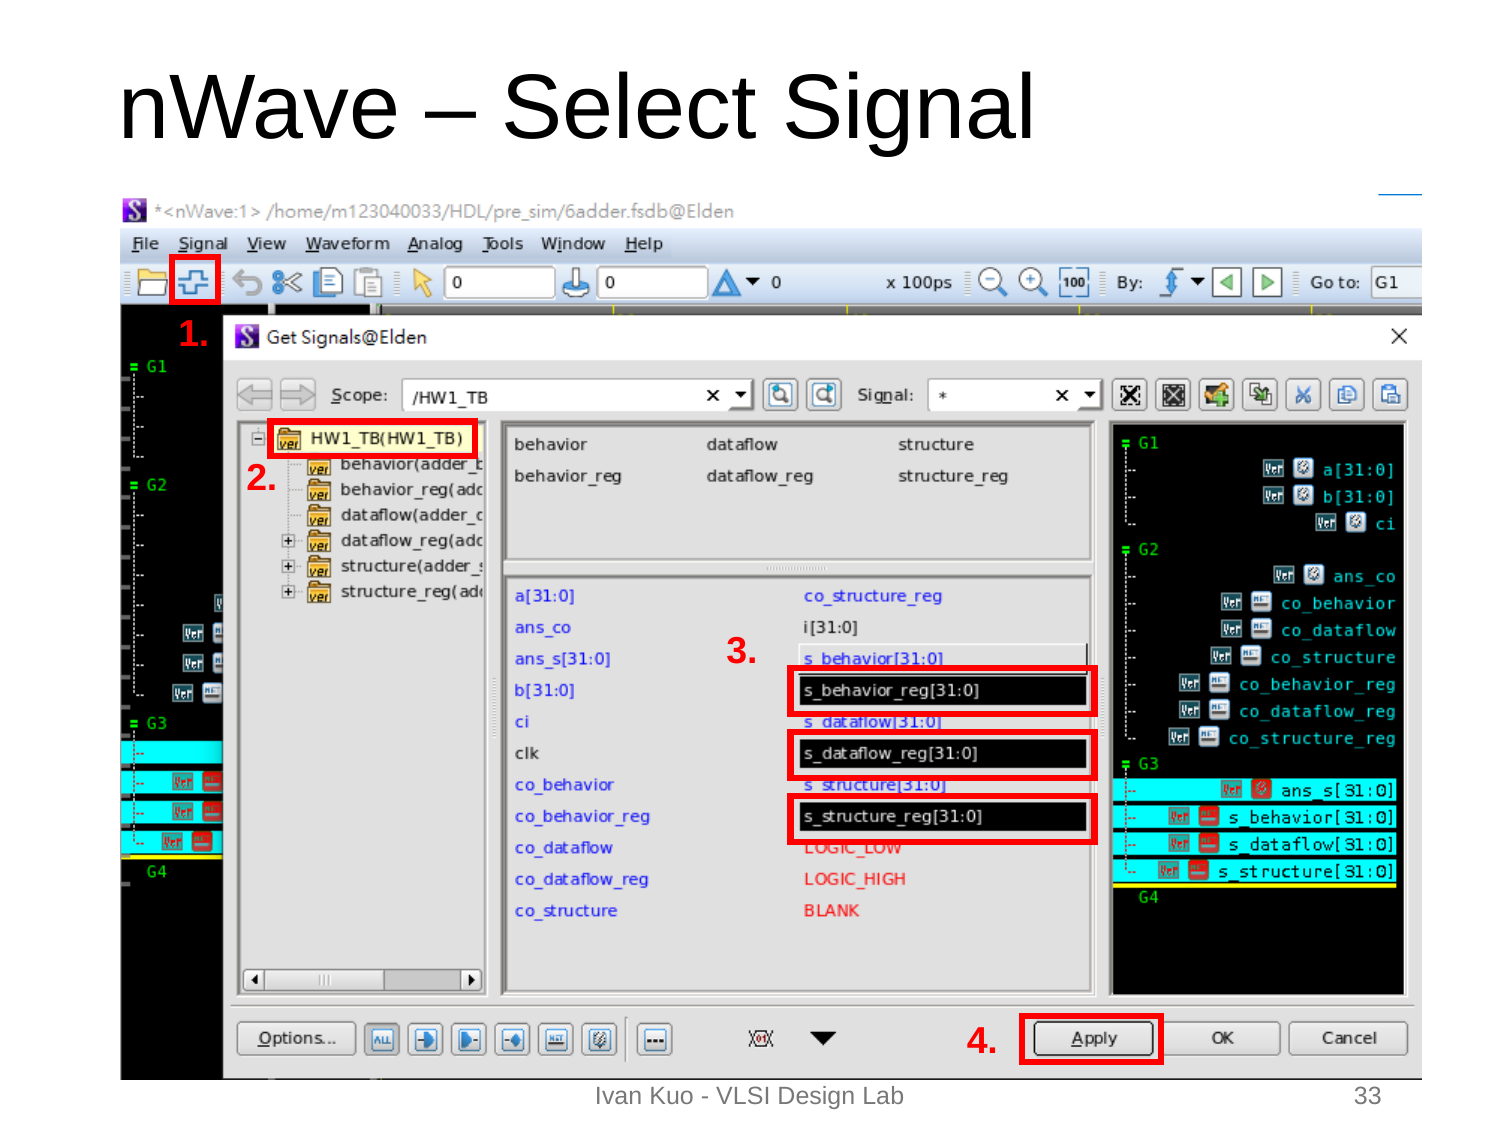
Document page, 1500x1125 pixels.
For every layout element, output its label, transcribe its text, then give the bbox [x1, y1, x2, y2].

footer Ivan Kuo - VLSI Design Lab [496, 1080, 1004, 1125]
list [119, 193, 1422, 1080]
title nWave – Select Signal [103, 0, 1397, 218]
slide_number 33 [1059, 1080, 1397, 1125]
